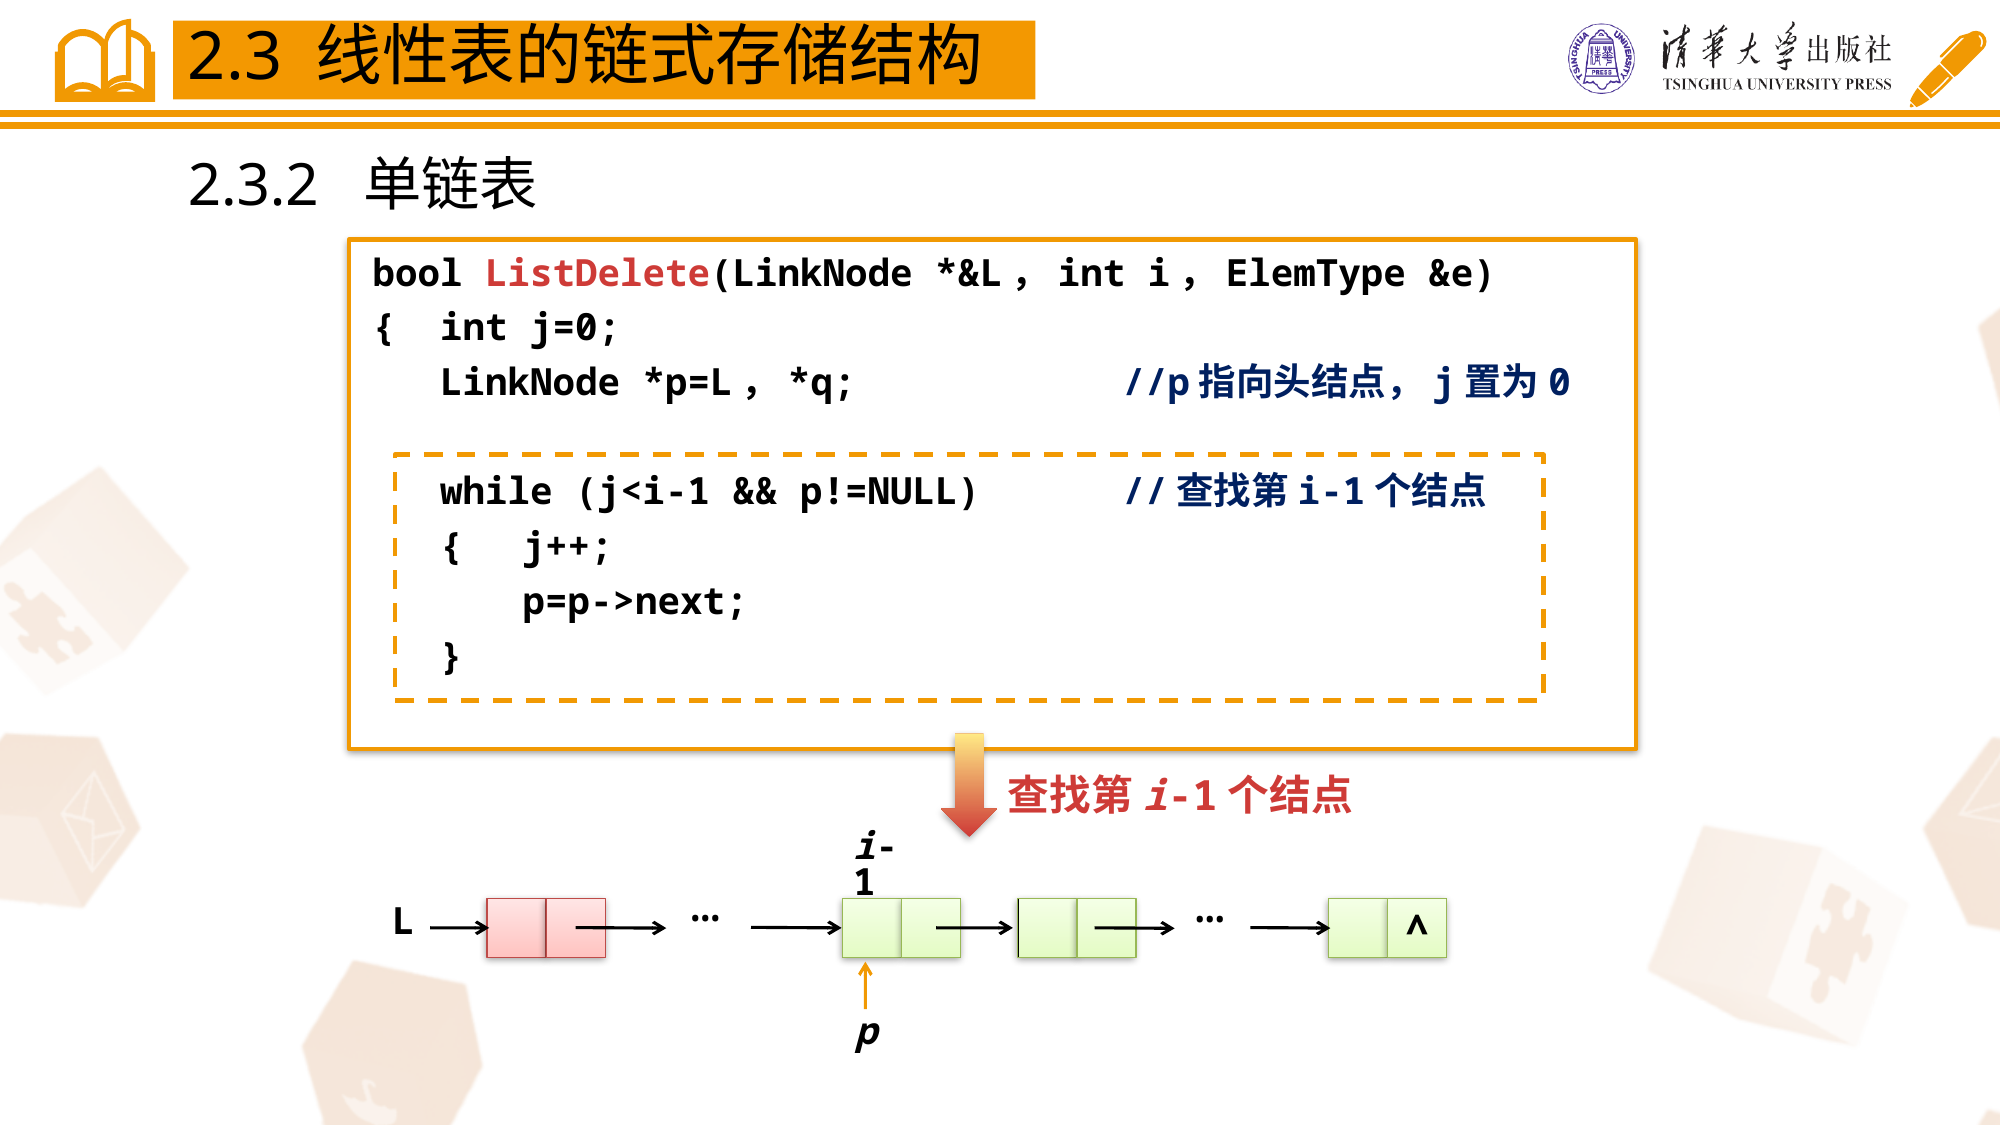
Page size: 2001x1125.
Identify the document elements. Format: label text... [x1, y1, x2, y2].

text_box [377, 454, 1544, 1061]
text_box 2.3 线性表的链式存储结构 [173, 20, 1036, 100]
picture [1416, 474, 2000, 1125]
picture [1531, 0, 1973, 149]
text_box bool ListDelete(LinkNode *&L，int i，ElemType &e) { int j=0; LinkNode *p=L，*q; //p指向头结点，j置为0 while (j<i-1 && p!=NULL) //查找第i-1个结点 { j++; p=p->next; } [348, 239, 1637, 750]
picture [1936, 78, 1948, 90]
text_box 2.3.2 单链表 [173, 153, 599, 225]
